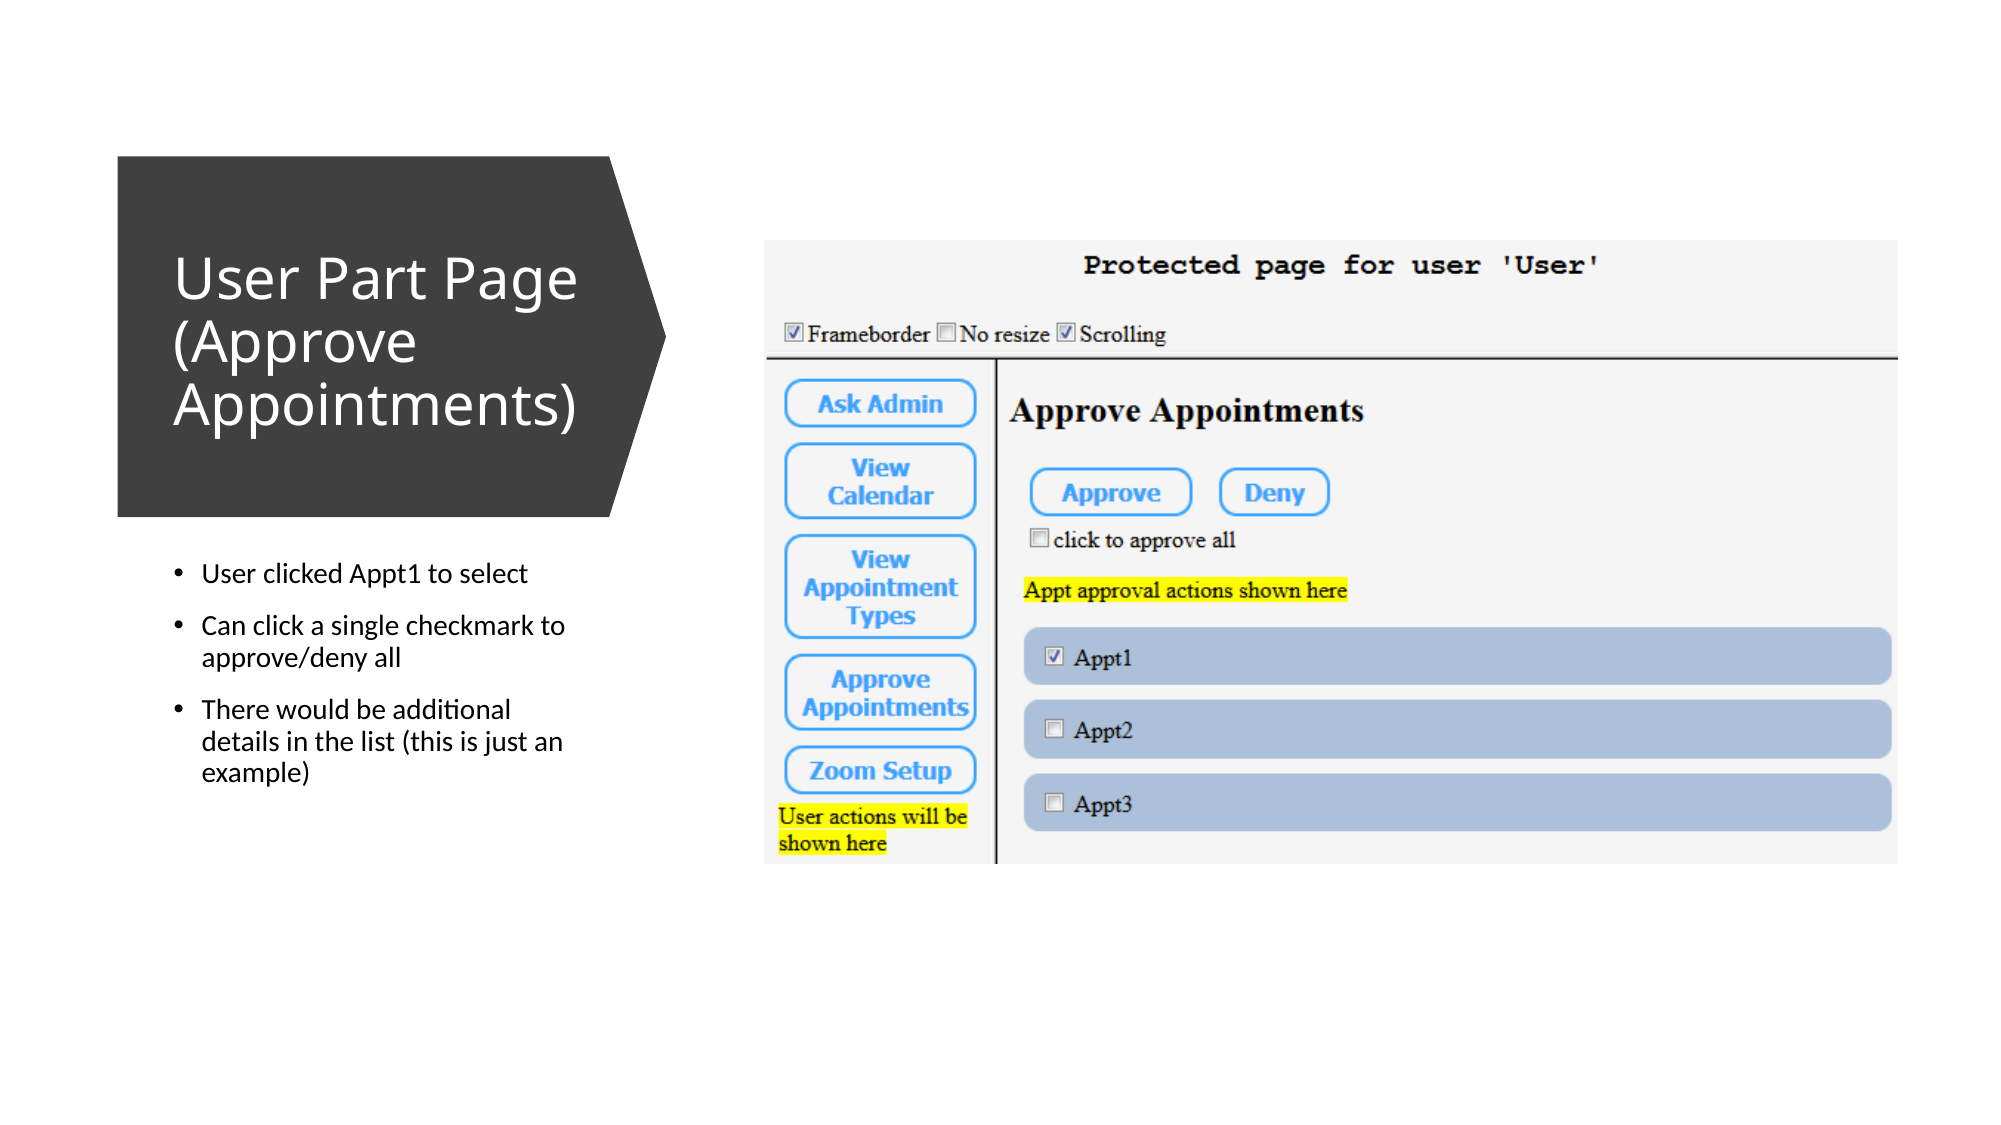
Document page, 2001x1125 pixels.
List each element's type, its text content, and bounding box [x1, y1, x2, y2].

title User Part Page (Approve Appointments) [158, 197, 597, 490]
picture [764, 240, 1898, 864]
list User clicked Appt1 to select Can click a single checkmark to approve/deny all There would be additional details in the list (this is just an example) [158, 550, 597, 949]
text_box [116, 155, 668, 519]
